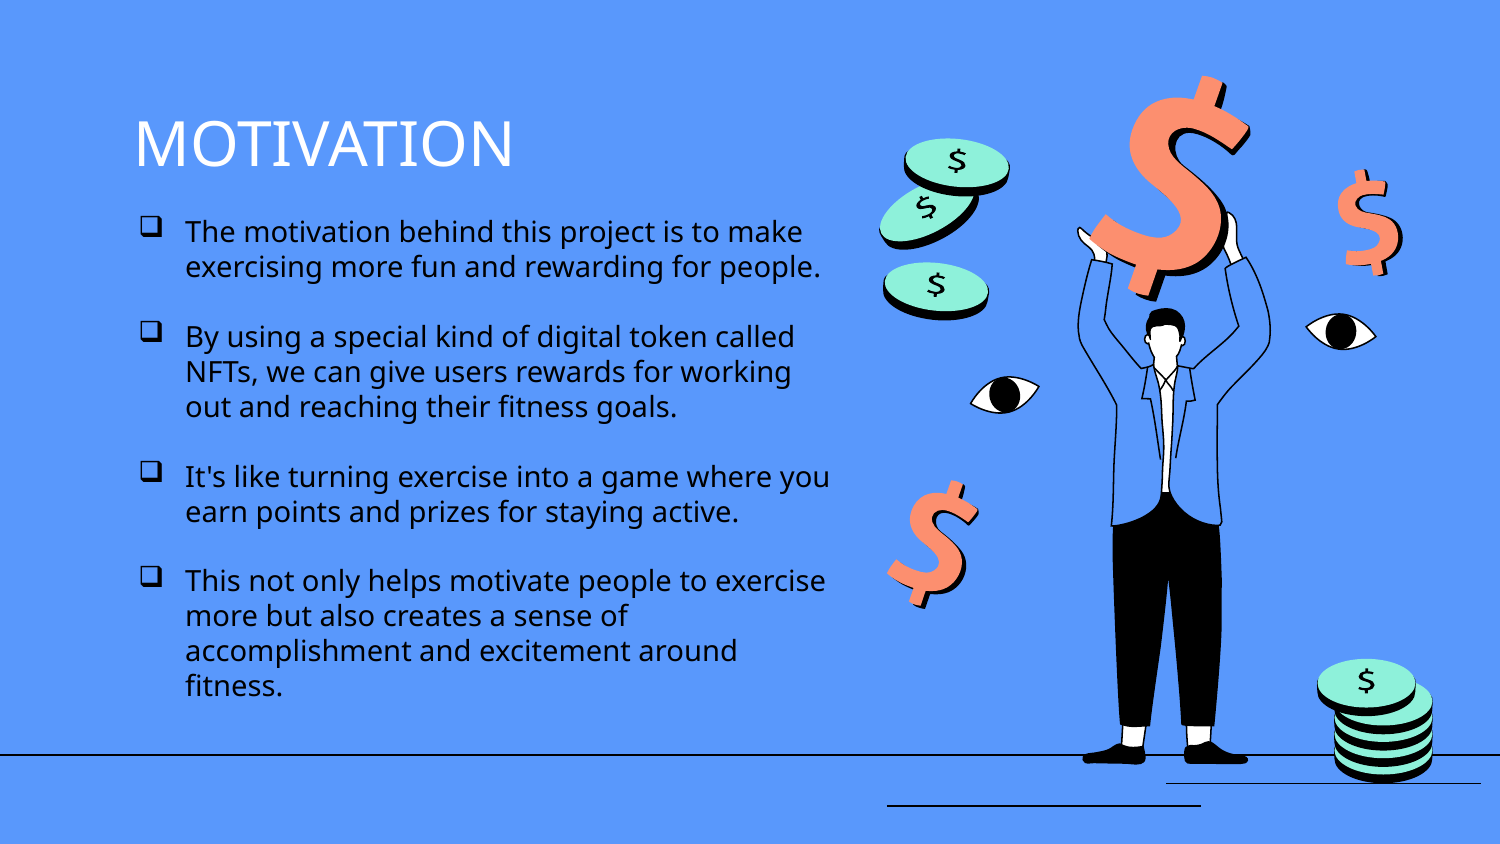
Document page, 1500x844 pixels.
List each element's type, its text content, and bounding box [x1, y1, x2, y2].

title MOTIVATION [118, 88, 818, 183]
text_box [1329, 171, 1406, 279]
text_box The motivation behind this project is to make exercising more fun and rewarding for people. By using a special kind of digital token called NFTs, we can give users rewards for working out and reaching their fitness goals. It's like turning exercise into a game where you earn points and prizes for staying active. This not only helps motivate people to exercise more but also creates a sense of accomplishment and excitement around fitness. [123, 205, 856, 753]
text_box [1305, 313, 1377, 350]
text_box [886, 480, 980, 610]
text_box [882, 262, 991, 320]
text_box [0, 754, 1500, 807]
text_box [969, 377, 1041, 413]
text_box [903, 138, 1011, 196]
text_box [875, 184, 984, 242]
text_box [1077, 75, 1272, 765]
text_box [1315, 658, 1435, 784]
